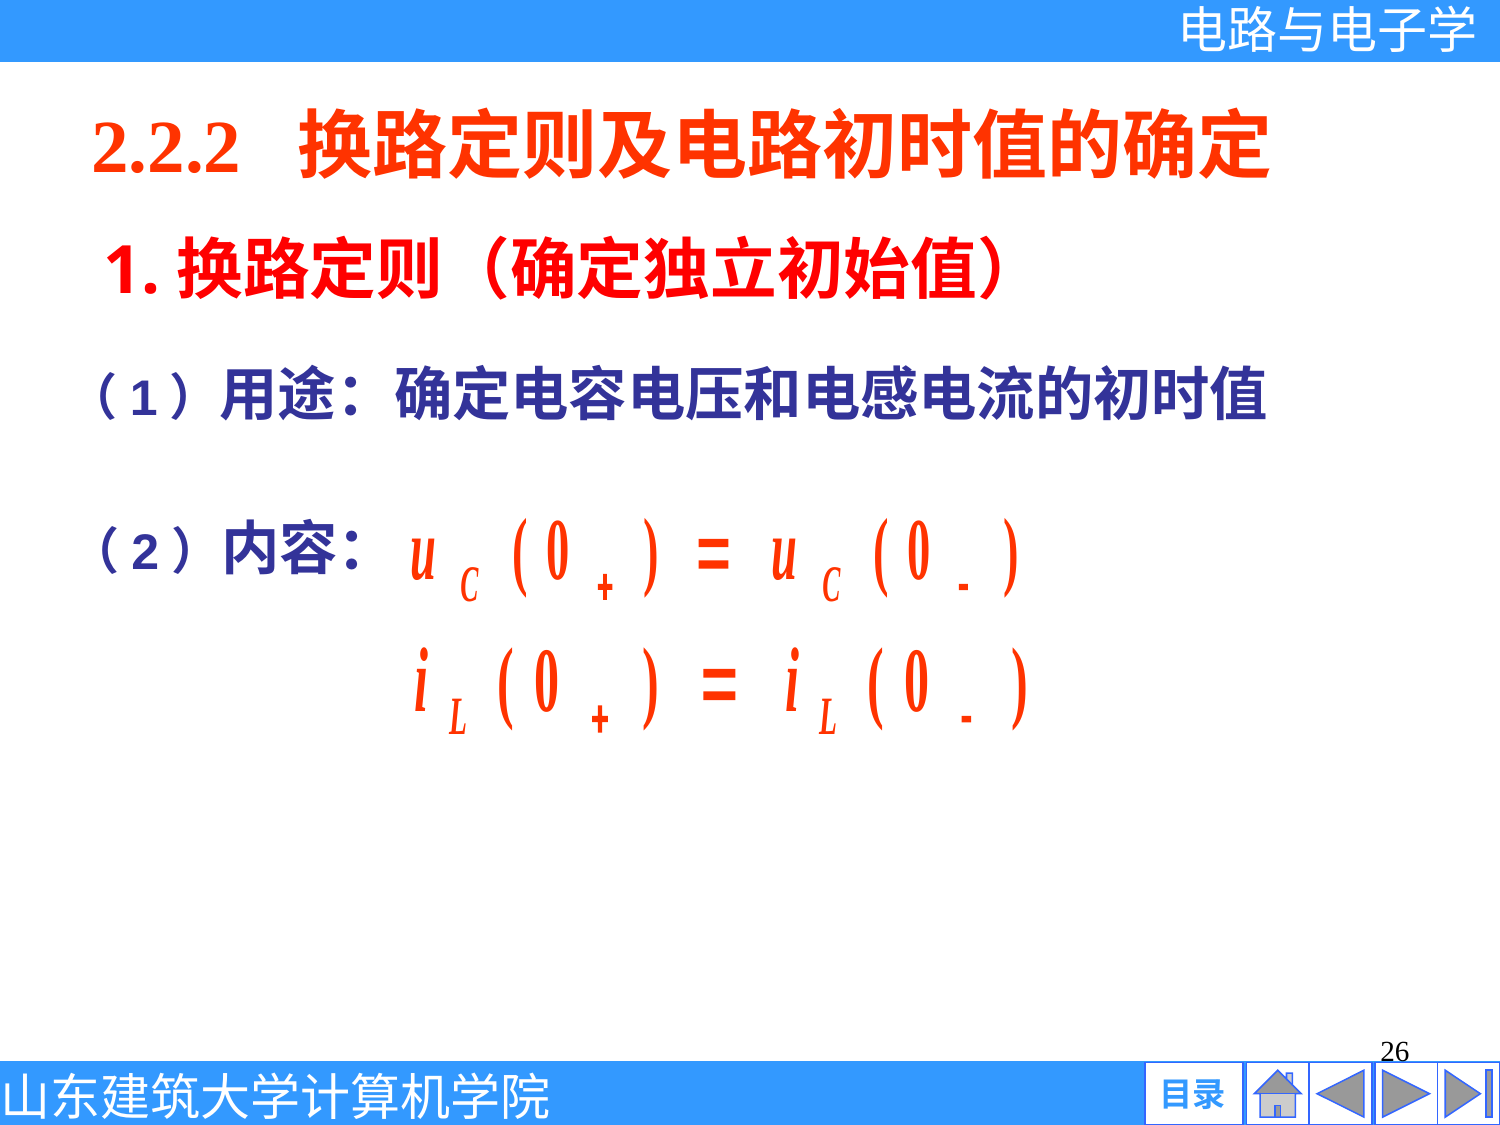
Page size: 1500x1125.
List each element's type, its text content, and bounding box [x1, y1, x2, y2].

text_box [395, 491, 1046, 619]
text_box 2.2.2 换路定则及电路初时值的确定 [76, 90, 1290, 195]
text_box 1.换路定则（确定独立初始值） [88, 219, 1152, 315]
text_box （2）内容： [54, 503, 390, 589]
text_box （1）用途：确定电容电压和电感电流的初时值 [53, 350, 1316, 435]
slide_number 26 [1074, 1024, 1425, 1103]
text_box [398, 619, 1058, 745]
